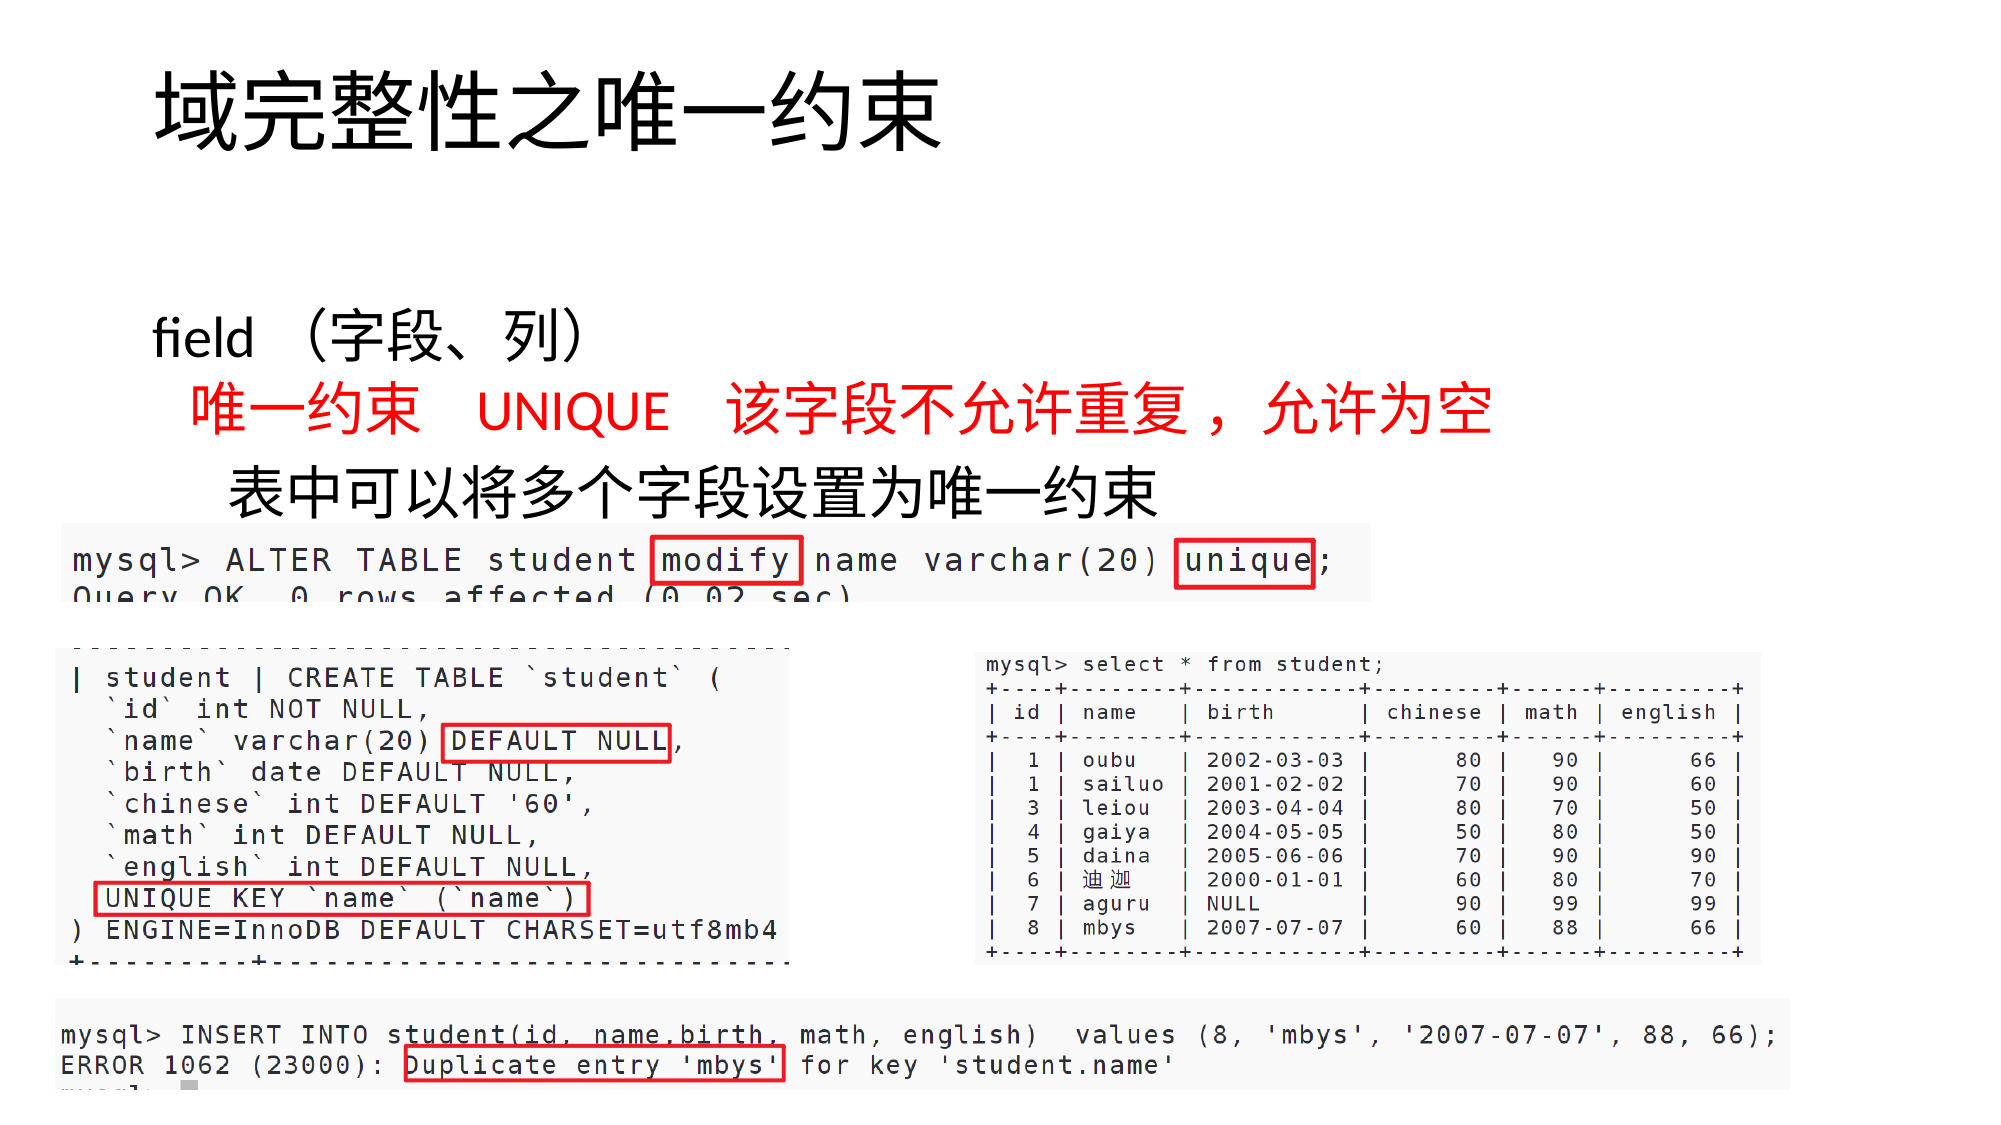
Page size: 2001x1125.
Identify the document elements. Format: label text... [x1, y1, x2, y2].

list field（字段、列） 唯一约束 UNIQUE 该字段不允许重复 ，允许为空 表中可以将多个字段设置为唯一约束 [137, 299, 1863, 1014]
title 域完整性之唯一约束 [137, 59, 1863, 278]
picture [61, 523, 1371, 602]
picture [975, 652, 1761, 965]
picture [55, 648, 789, 965]
picture [55, 998, 1790, 1090]
